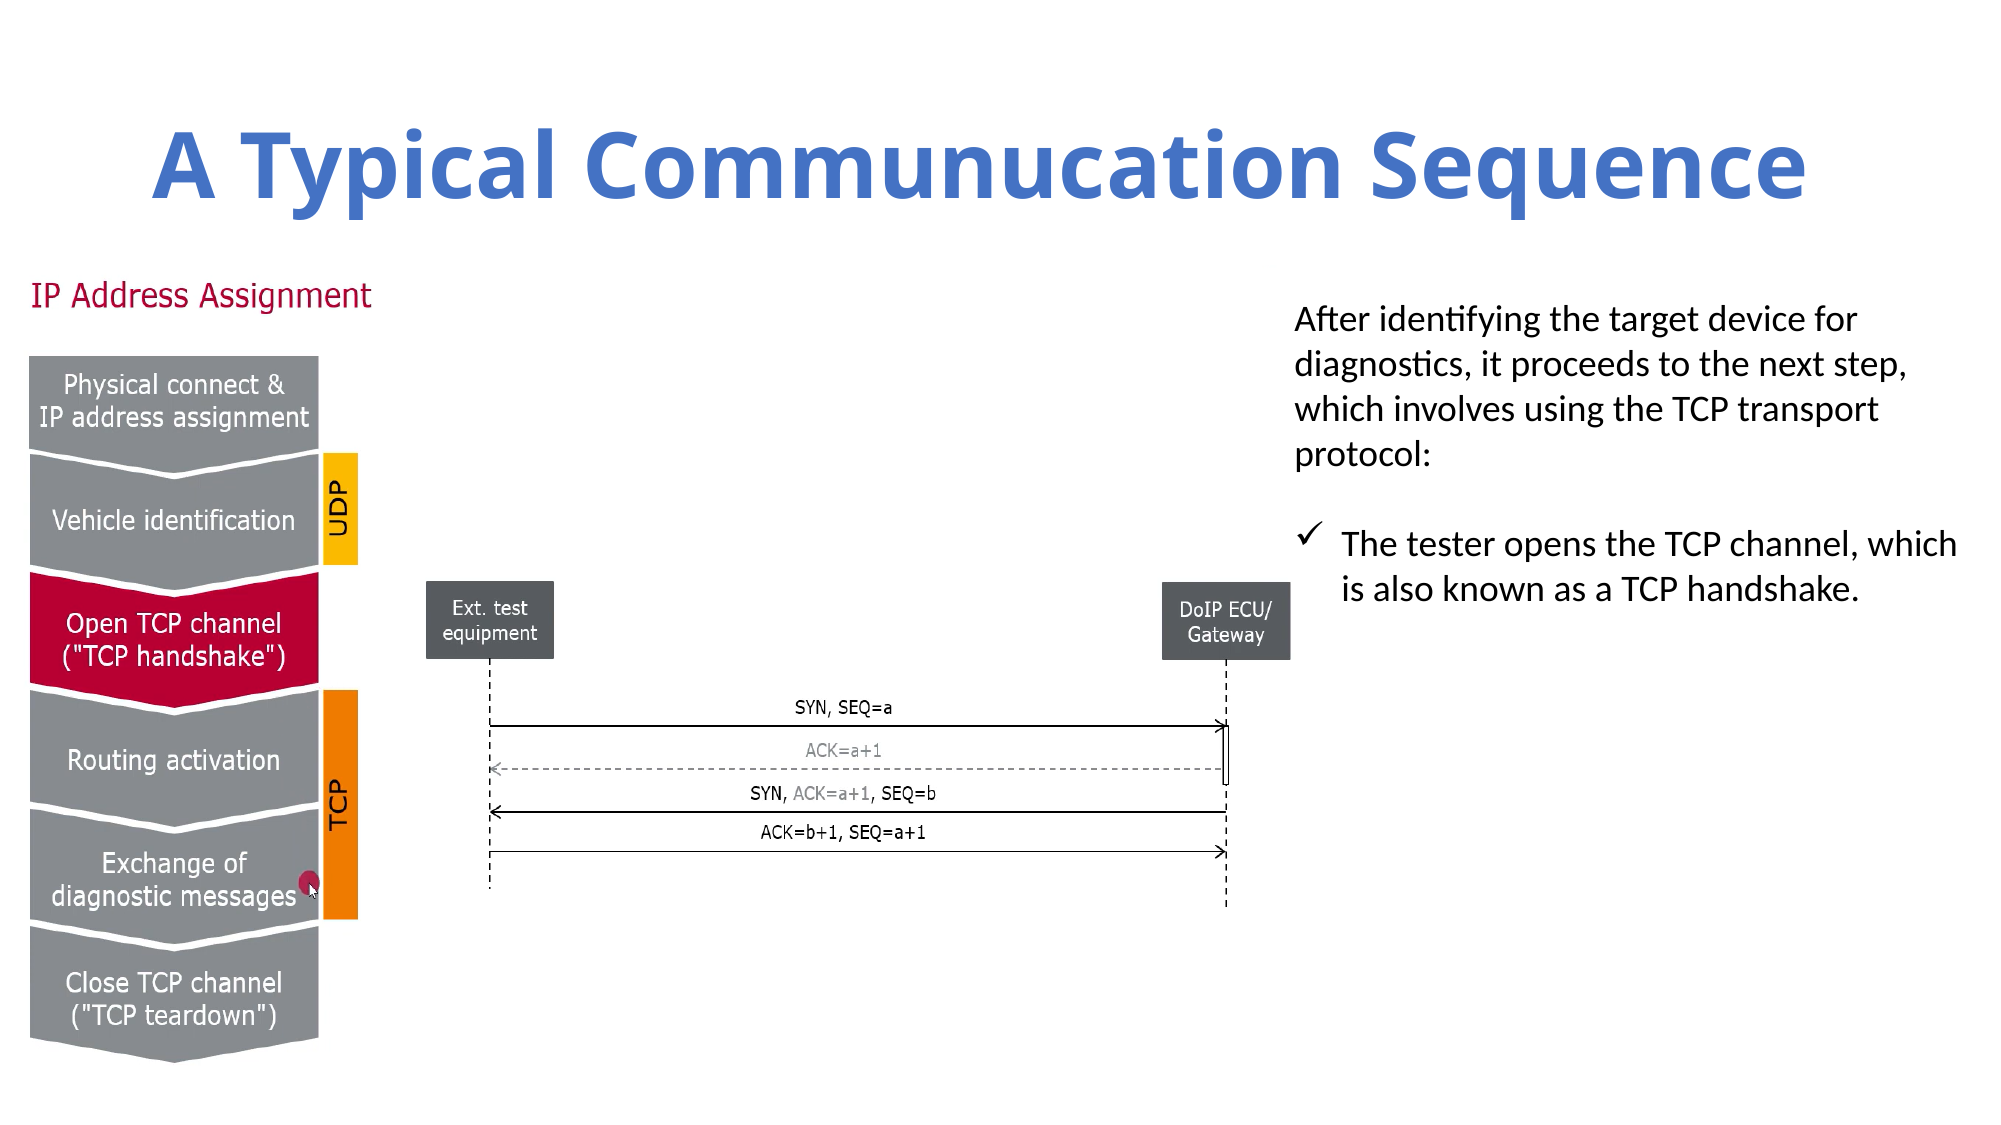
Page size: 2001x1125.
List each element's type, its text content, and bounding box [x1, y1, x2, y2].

text_box After identifying the target device for diagnostics, it proceeds to the next step, which involves using the TCP transport protocol: The tester opens the TCP channel, which is also known as a TCP handshake. [1296, 286, 2000, 932]
title A Typical Communucation Sequence [137, 59, 1863, 278]
picture [13, 265, 1296, 1066]
